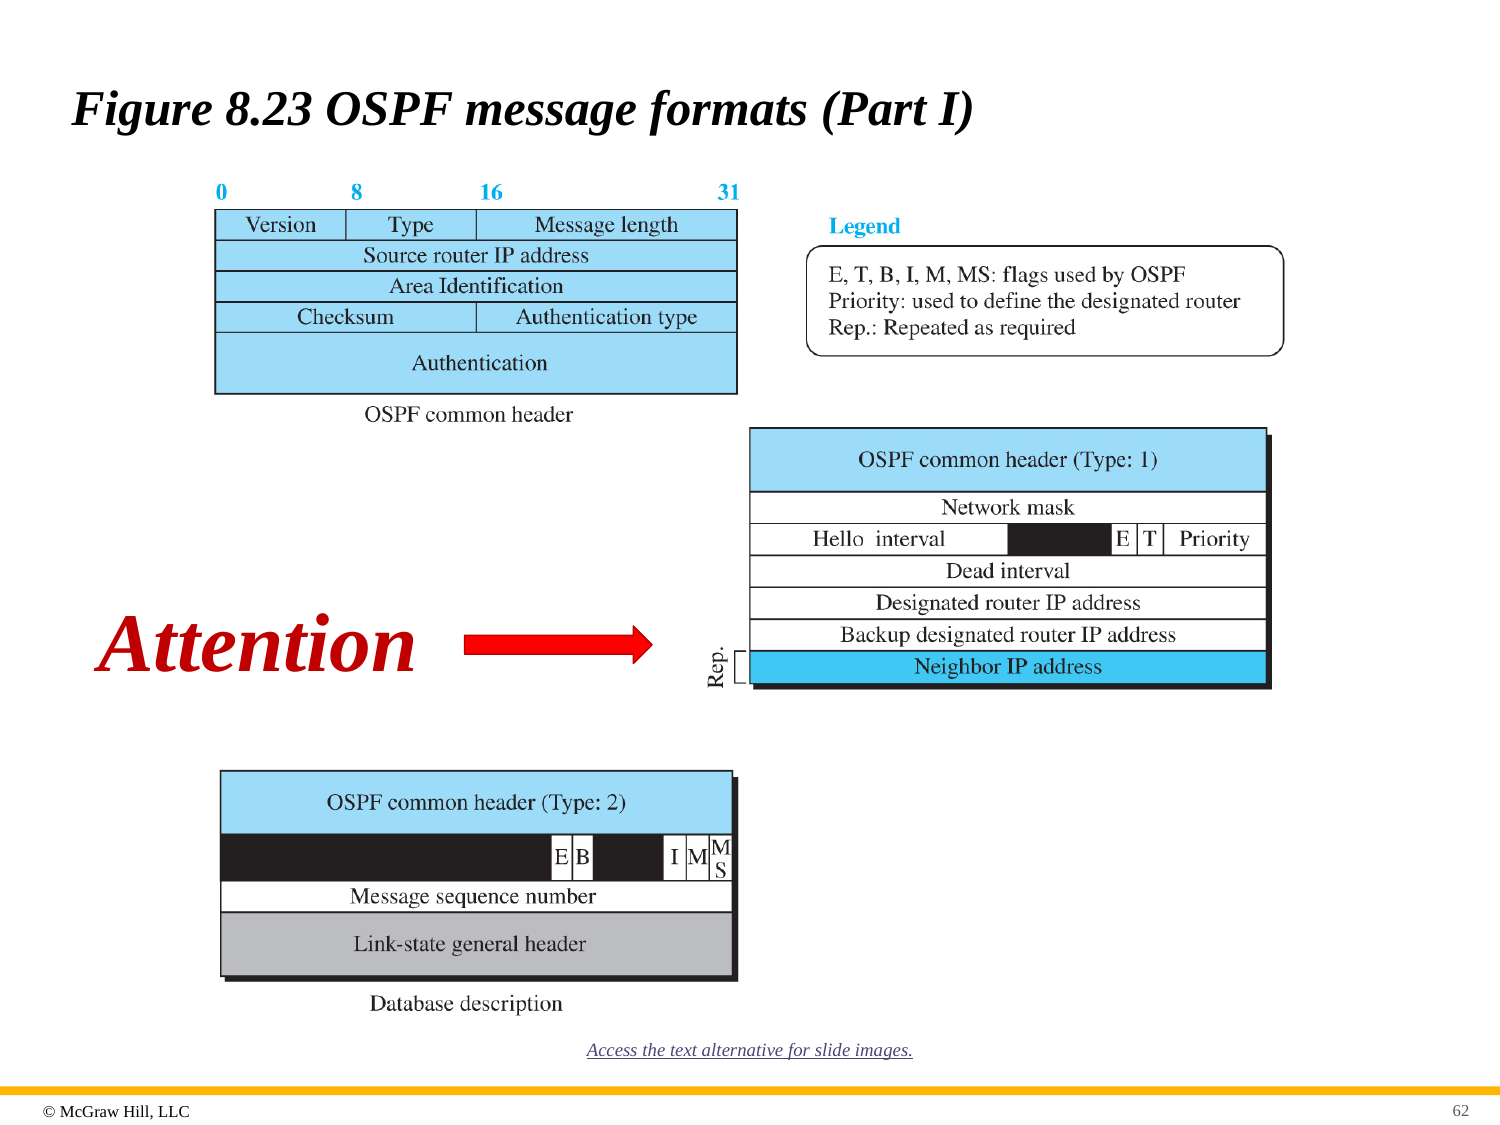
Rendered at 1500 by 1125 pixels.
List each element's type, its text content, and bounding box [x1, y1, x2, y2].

picture [214, 180, 1286, 1019]
title Figure 8.23 OSPF message formats (Part I) [56, 50, 1444, 162]
slide_number 62 [1418, 1096, 1477, 1123]
list Attention [56, 582, 214, 695]
list Access the text alternative for slide images. [525, 1033, 975, 1066]
